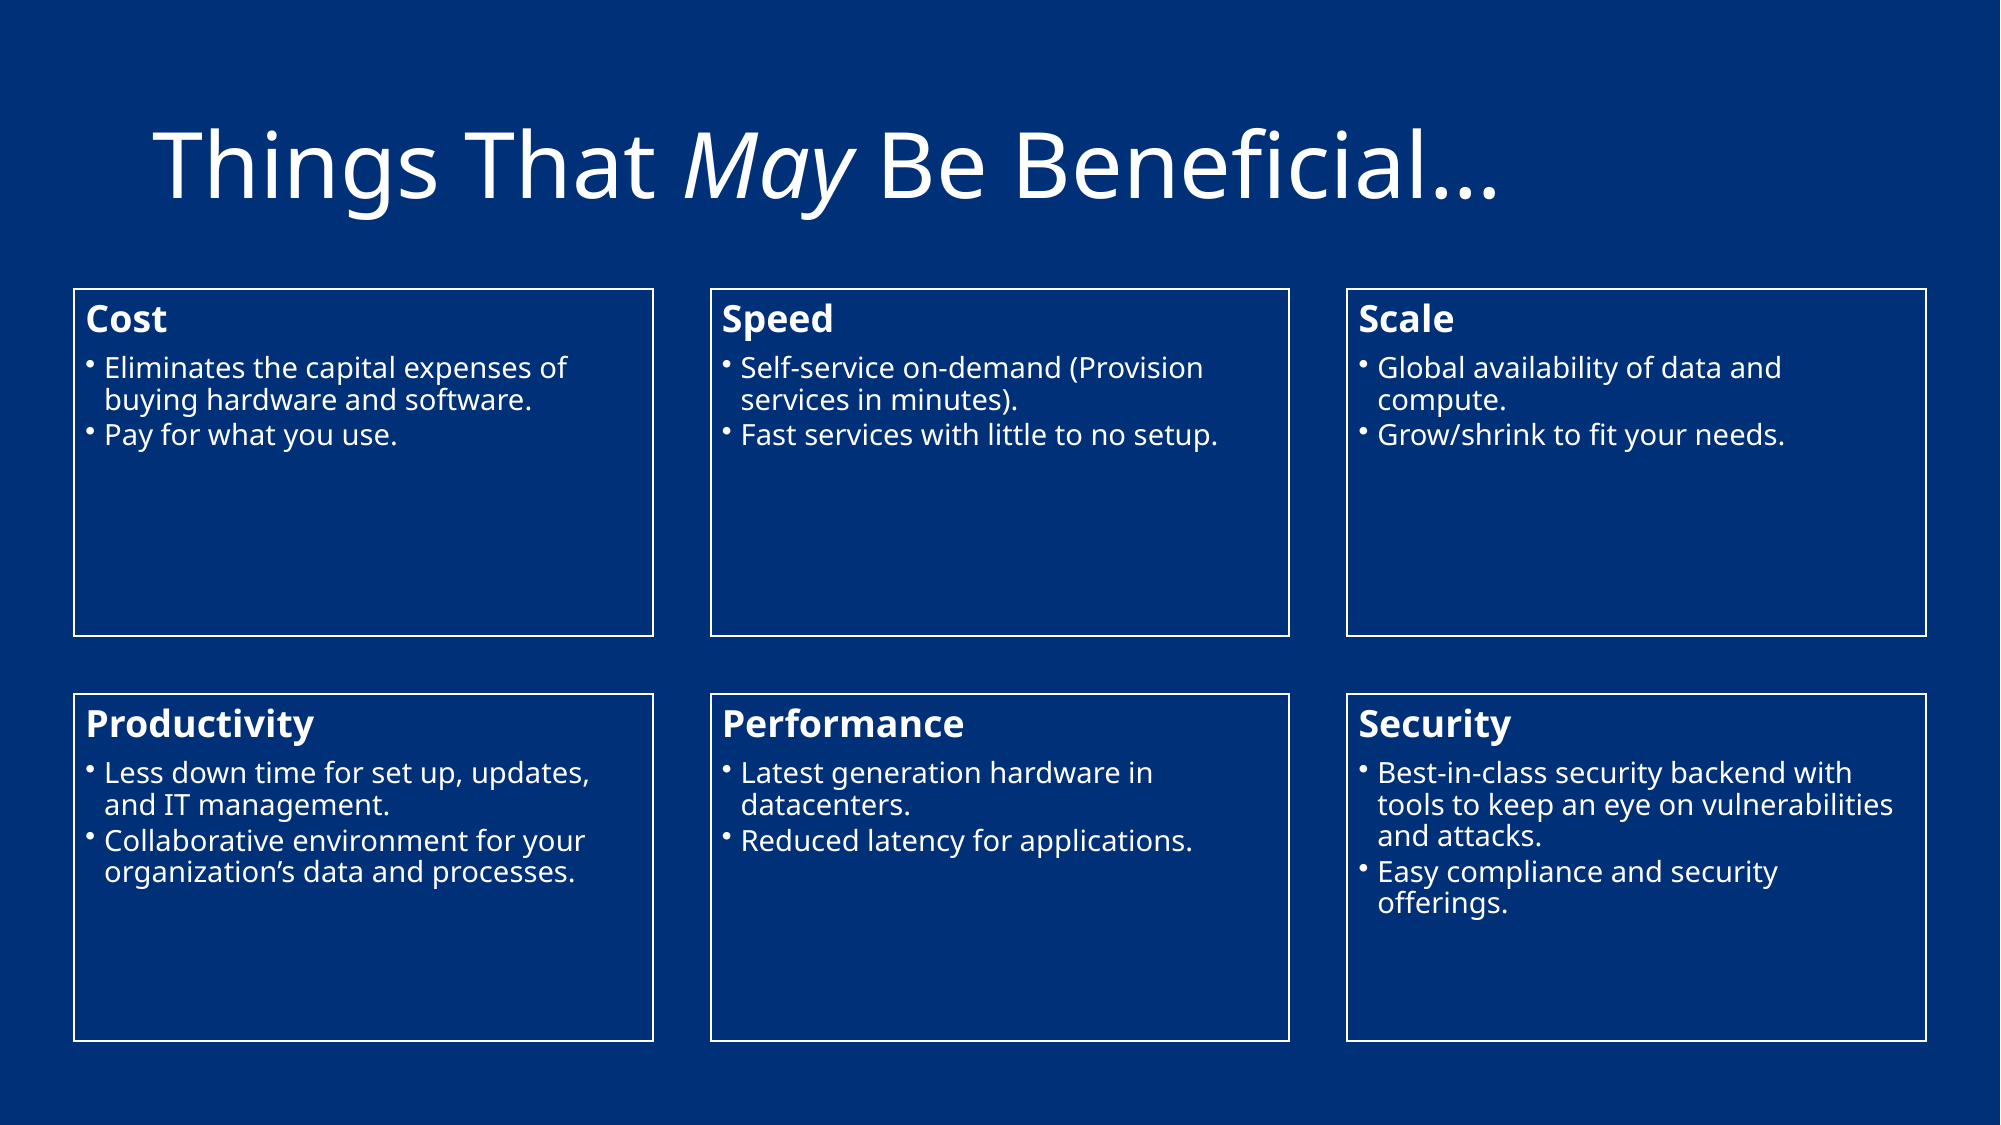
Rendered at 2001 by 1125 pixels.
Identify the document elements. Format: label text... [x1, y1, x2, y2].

title Things That May Be Beneficial… [137, 59, 1863, 240]
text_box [73, 240, 1926, 1089]
